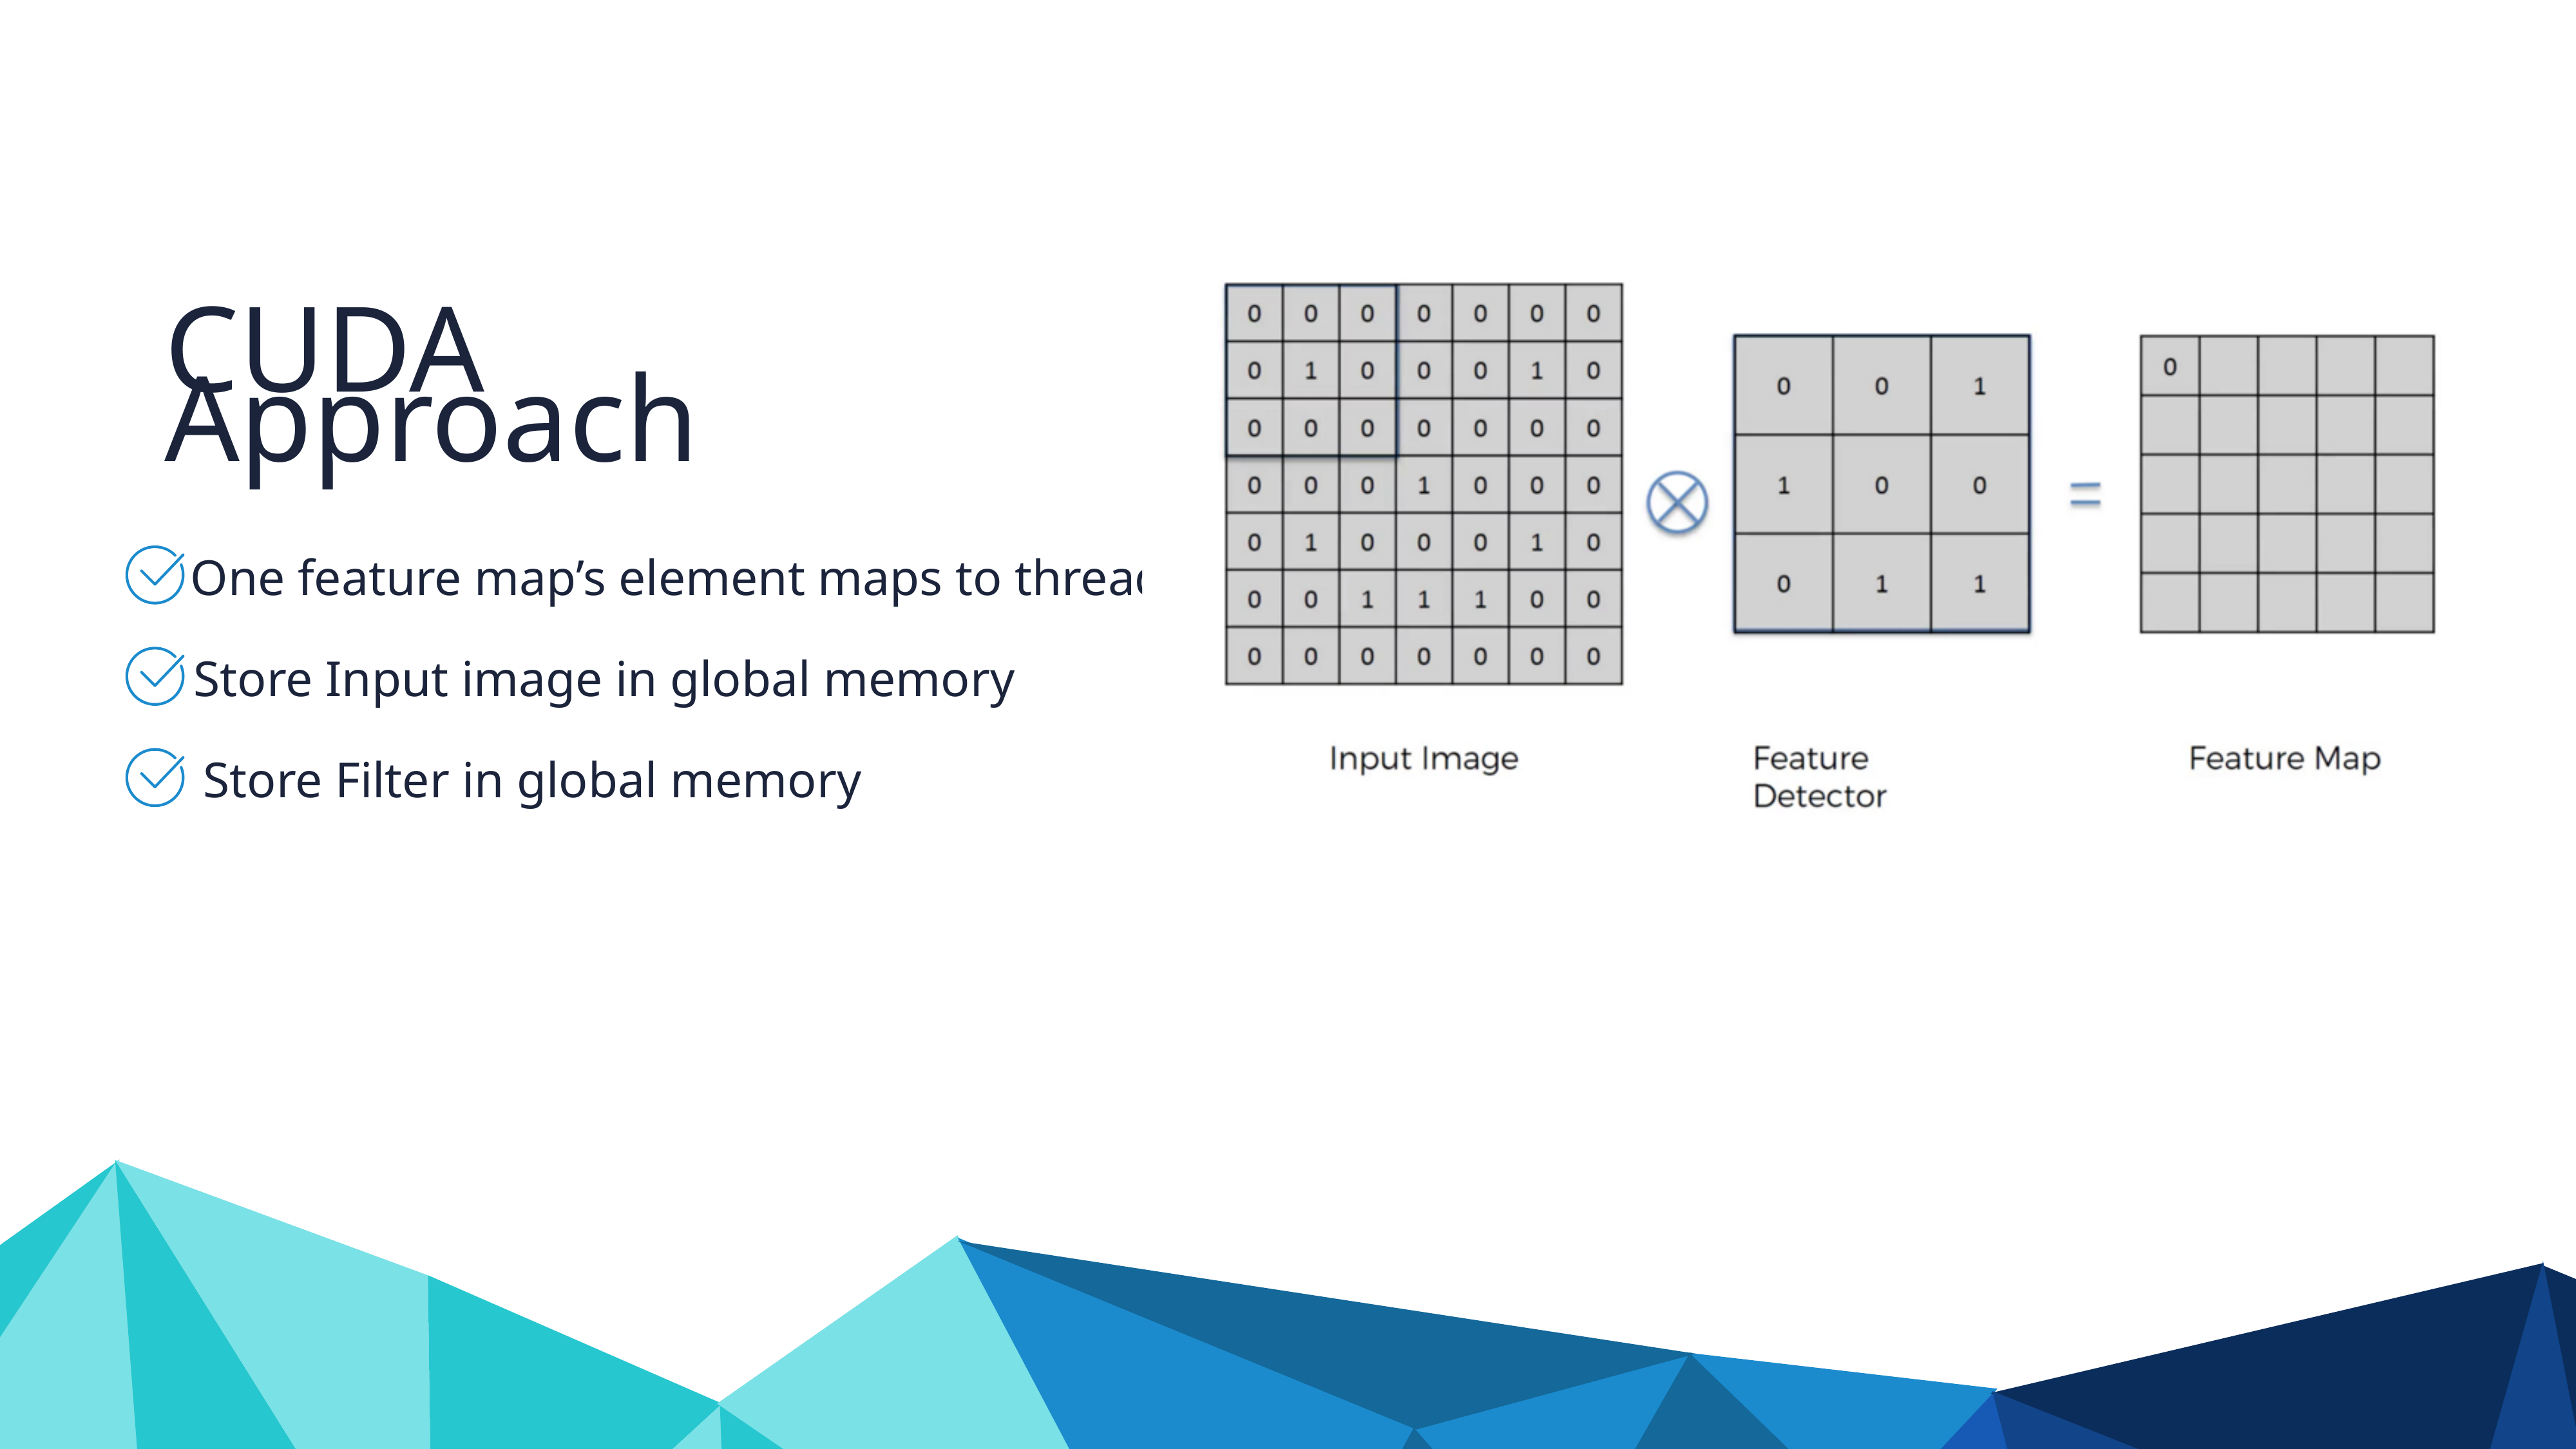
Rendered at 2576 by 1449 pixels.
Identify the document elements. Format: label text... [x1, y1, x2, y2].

text_box Store Input image in global memory [184, 643, 1026, 712]
text_box [125, 647, 185, 706]
text_box [125, 748, 185, 808]
text_box CUDA Approach [155, 341, 1041, 490]
picture [1142, 244, 2511, 848]
text_box Store Filter in global memory [193, 744, 872, 813]
text_box [125, 545, 185, 605]
text_box One feature map’s element maps to thread [181, 542, 1142, 610]
